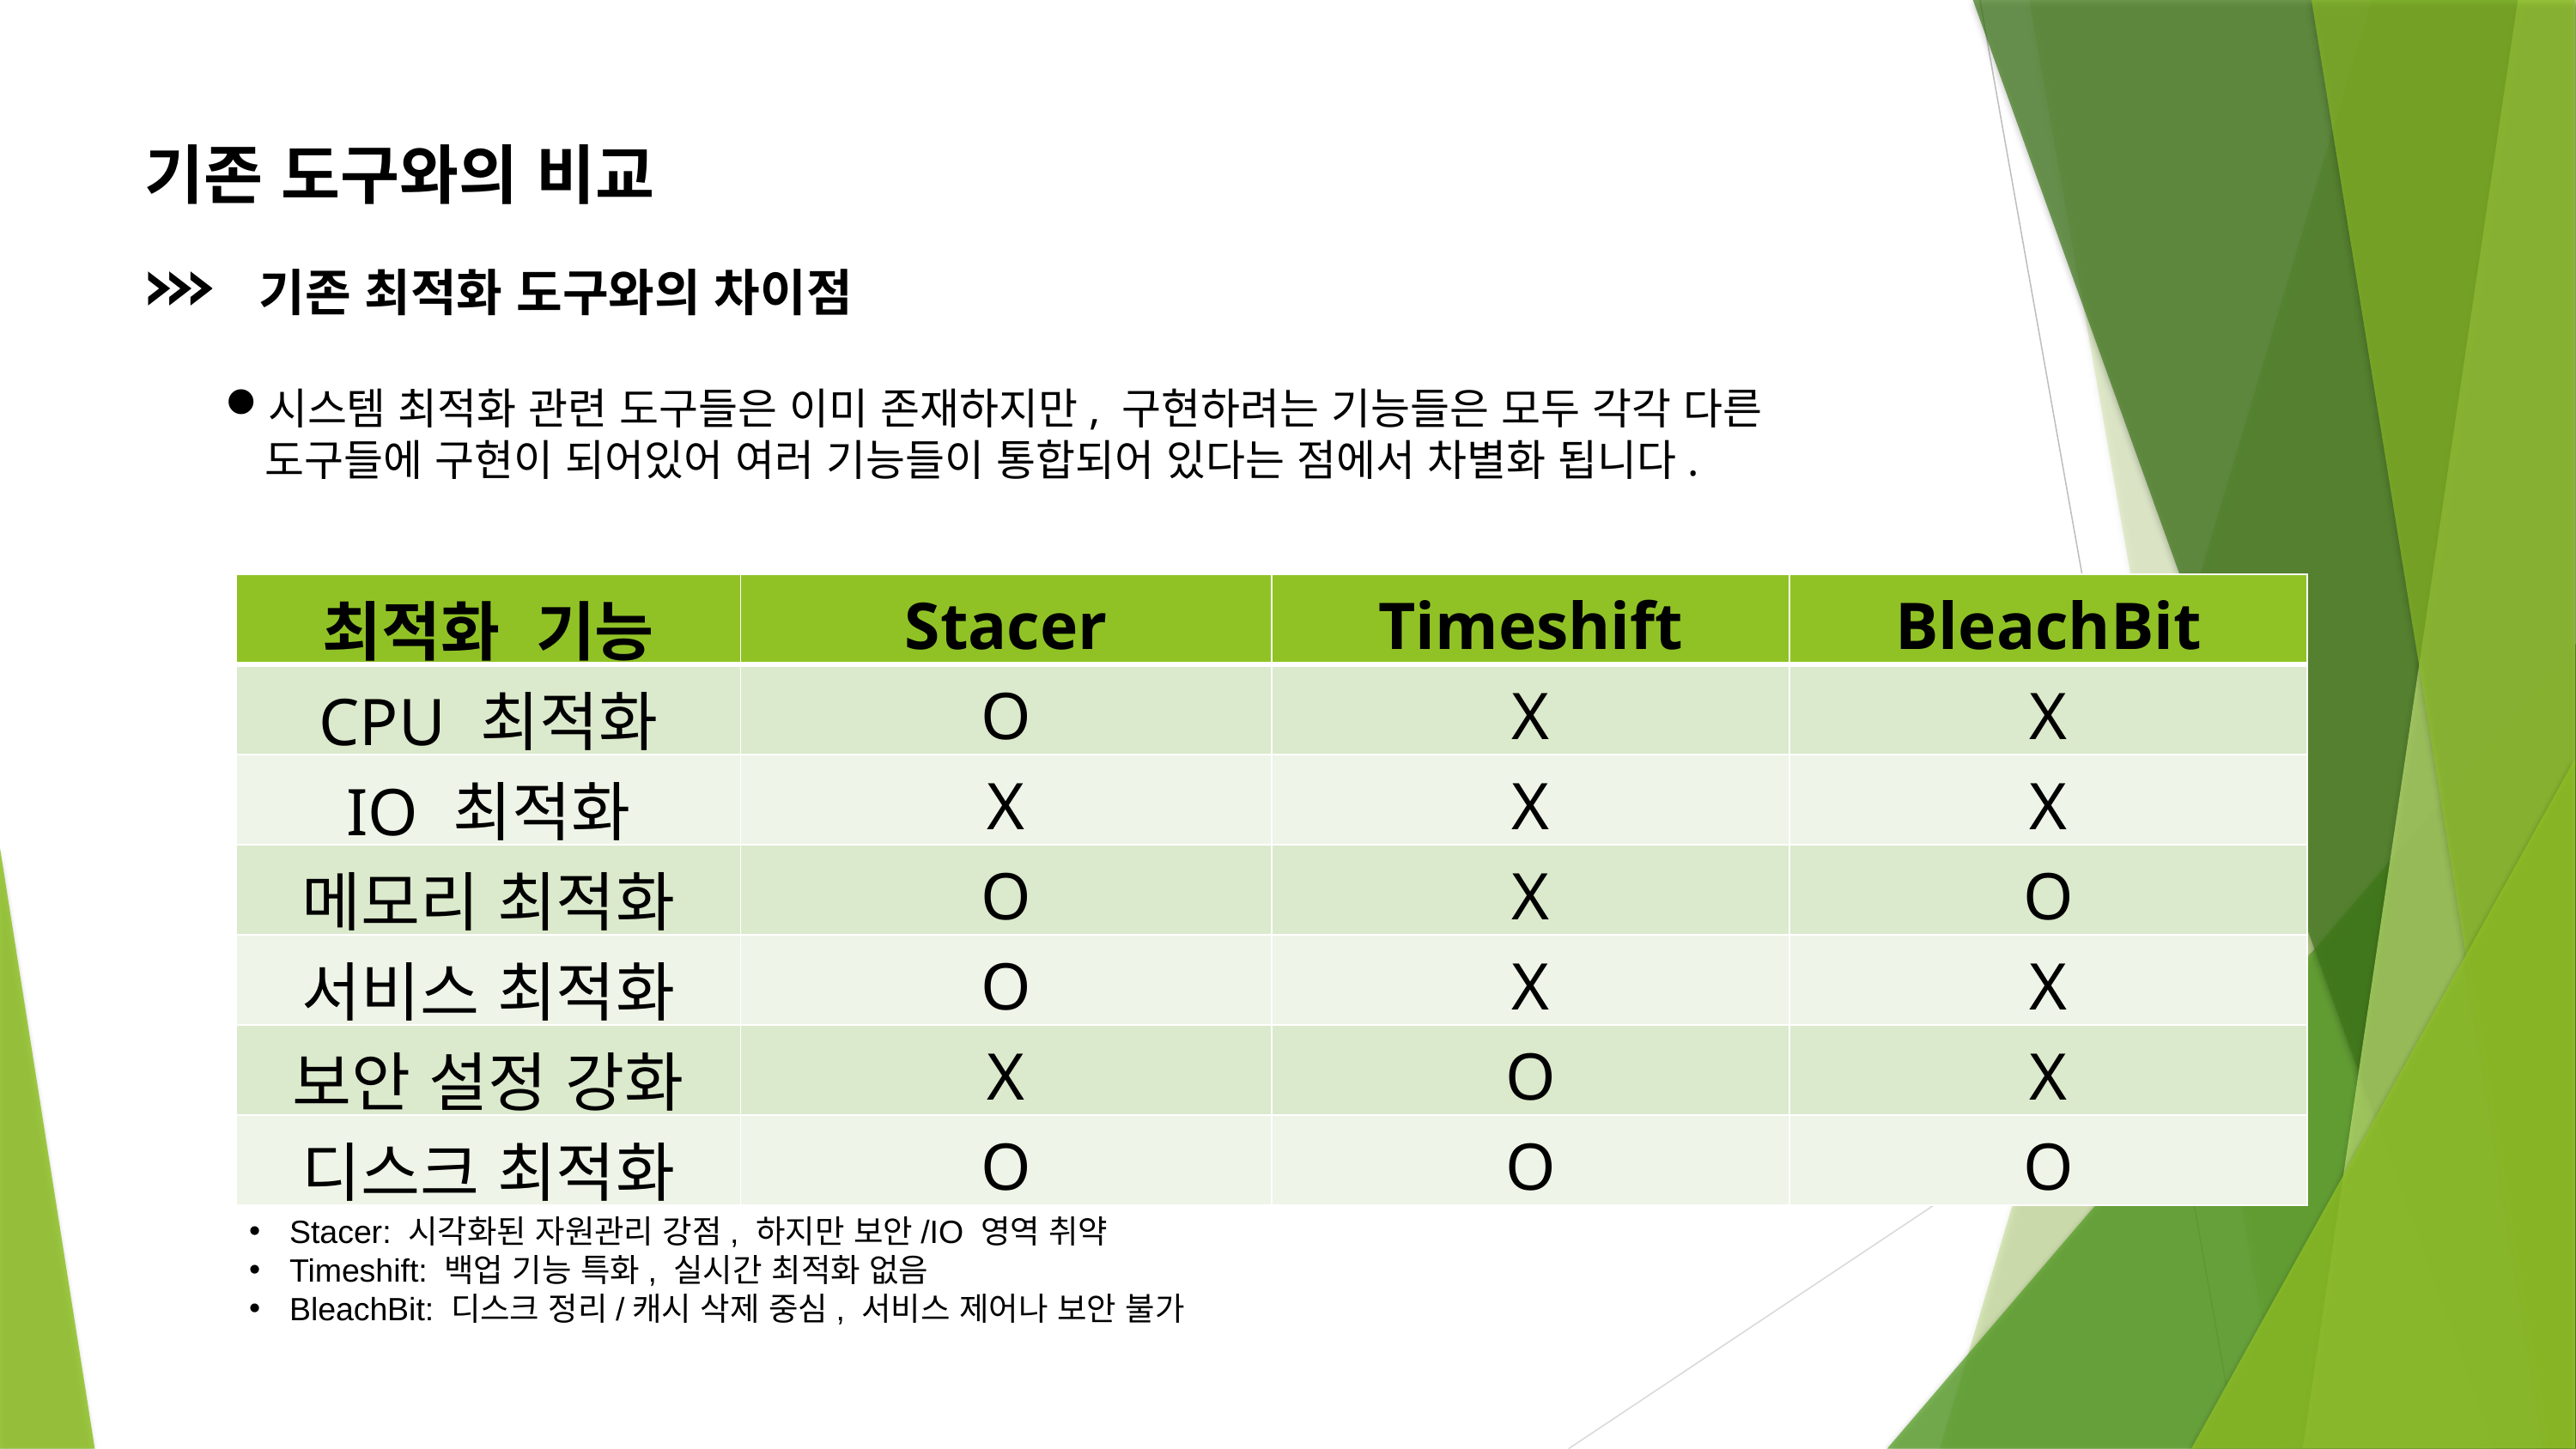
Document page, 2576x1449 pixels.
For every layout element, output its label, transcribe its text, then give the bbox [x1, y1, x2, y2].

table_cell X [1273, 846, 1789, 934]
table_cell IO 최적화 [237, 755, 740, 844]
table_cell 서비스 최적화 [237, 936, 740, 1024]
text_box 시스템 최적화 관련 도구들은 이미 존재하지만, 구현하려는 기능들은 모두 각각 다른 도구들에 구현이 되어있어 여러 기능들이 통합되어 있다는 점에서 차별화 됩니다. [212, 375, 1879, 594]
table_cell O [741, 846, 1271, 934]
table_cell 디스크 최적화 [237, 1116, 740, 1204]
table_header Stacer [741, 575, 1271, 662]
table_cell O [1273, 1026, 1789, 1114]
table_cell 보안 설정 강화 [237, 1026, 740, 1114]
text_box 기존 최적화 도구와의 차이점 [258, 271, 1517, 322]
table_cell O [1790, 846, 2306, 934]
table_header Timeshift [1273, 575, 1789, 662]
table_cell 메모리 최적화 [237, 846, 740, 934]
text_box 기존 도구와의 비교 [144, 136, 1042, 212]
table_cell X [1790, 1026, 2306, 1114]
table_cell O [741, 1116, 1271, 1204]
table_cell O [741, 667, 1271, 754]
table_cell X [1273, 936, 1789, 1024]
table_header 최적화 기능 [237, 575, 740, 662]
table_cell X [1273, 667, 1789, 754]
text_box [148, 271, 213, 306]
table_cell X [741, 1026, 1271, 1114]
table_cell O [741, 936, 1271, 1024]
table_cell X [1790, 755, 2306, 844]
table_cell O [1790, 1116, 2306, 1204]
table_cell X [1273, 755, 1789, 844]
table_header BleachBit [1790, 575, 2306, 662]
table_cell CPU 최적화 [237, 667, 740, 754]
table_cell X [741, 755, 1271, 844]
text_box Stacer: 시각화된 자원관리 강점, 하지만 보안/IO 영역 취약 Timeshift: 백업 기능 특화, 실시간 최적화 없음 BleachBit: 디스크 정리/캐시 삭제 중심, 서비스 제어나 보안 불가 [236, 1204, 1251, 1334]
table_cell O [1273, 1116, 1789, 1204]
table_cell X [1790, 936, 2306, 1024]
table_cell X [1790, 667, 2306, 754]
